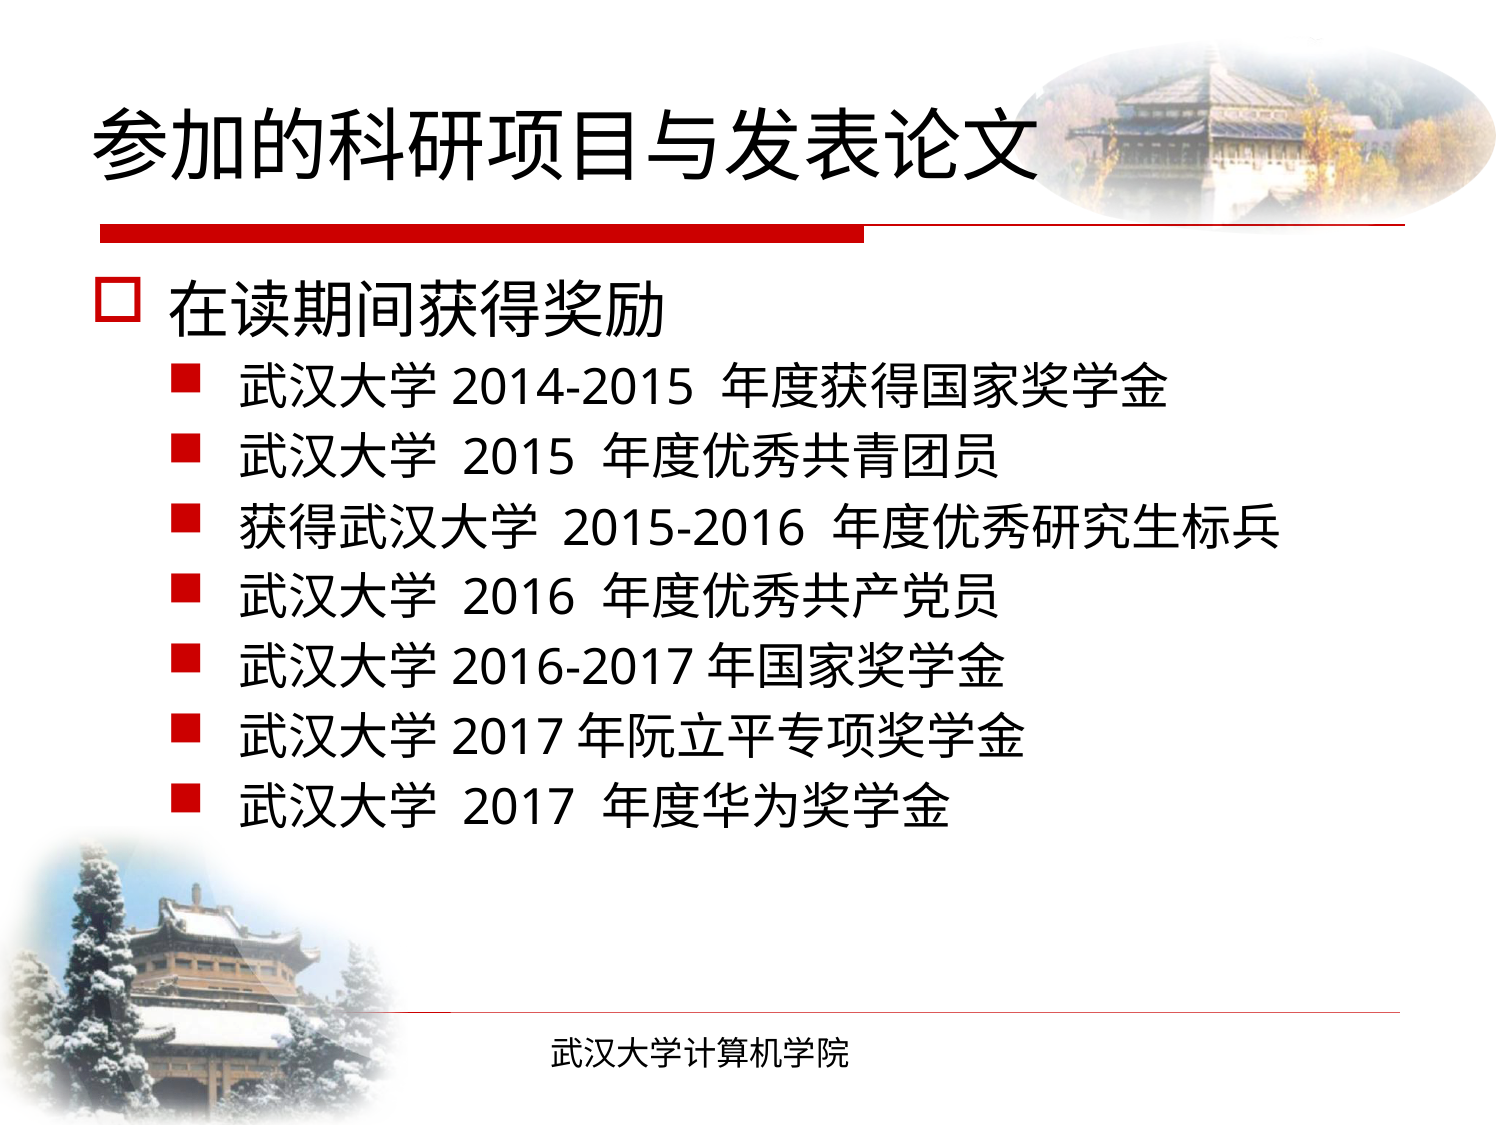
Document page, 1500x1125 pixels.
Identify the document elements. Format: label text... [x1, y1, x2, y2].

title 参加的科研项目与发表论文 [75, 87, 1425, 233]
list 在读期间获得奖励 武汉大学2014-2015 年度获得国家奖学金 武汉大学 2015 年度优秀共青团员 获得武汉大学 2015-2016 年度优秀研究生标兵 武汉大学 2016 年度优秀共产党员 武汉大学2016-2017年国家奖学金 武汉大学2017年阮立平专项奖学金 武汉大学 2017 年度华为奖学金 [75, 262, 1425, 1005]
footer 武汉大学计算机学院 [412, 1024, 988, 1103]
picture [1012, 34, 1496, 238]
picture [0, 826, 408, 1125]
